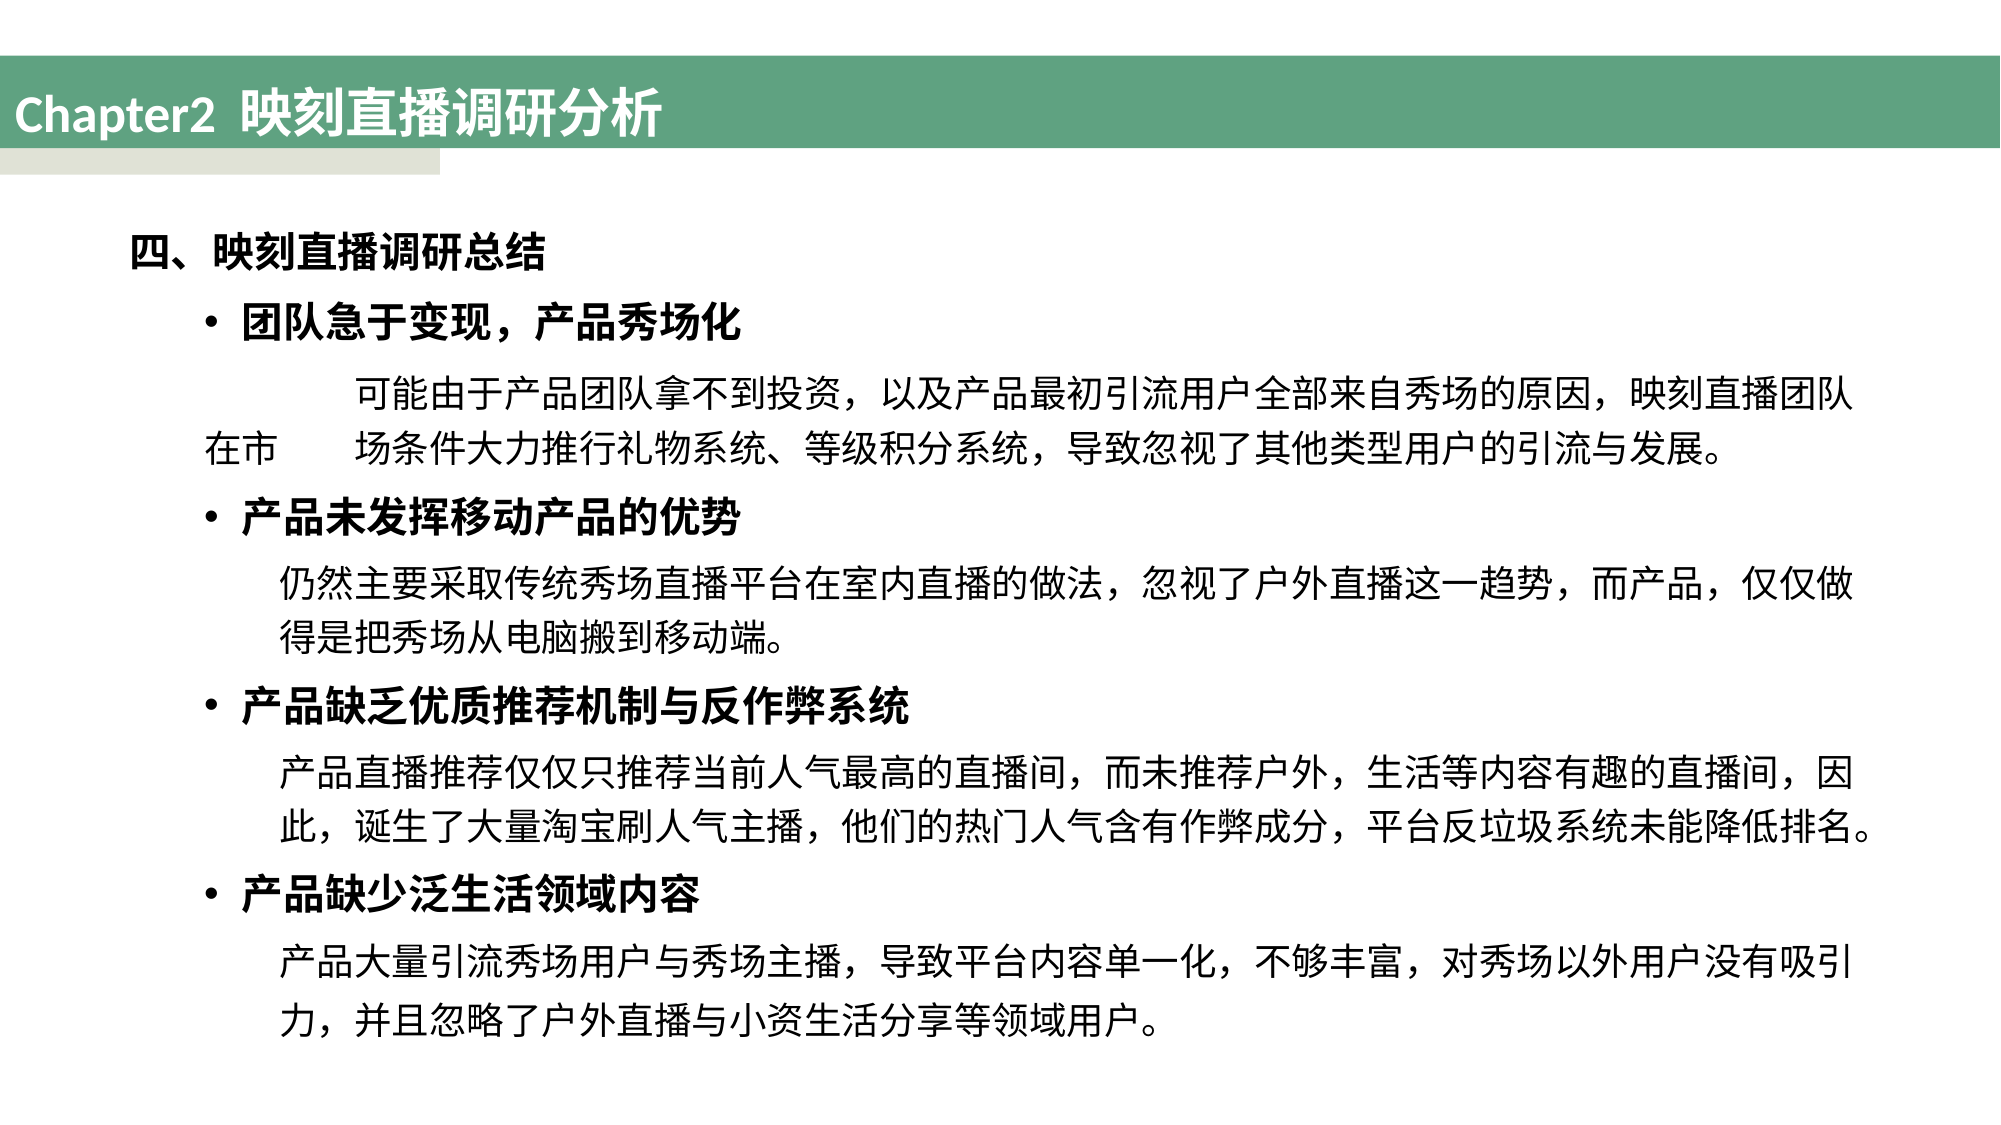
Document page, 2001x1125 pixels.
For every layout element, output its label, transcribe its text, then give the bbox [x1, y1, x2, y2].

text_box 四、映刻直播调研总结 团队急于变现，产品秀场化 可能由于产品团队拿不到投资，以及产品最初引流用户全部来自秀场的原因，映刻直播团队在市 场条件大力推行礼物系统、等级积分系统，导致忽视了其他类型用户的引流与发展。 产品未发挥移动产品的优势 仍然主要采取传统秀场直播平台在室内直播的做法，忽视了户外直播这一趋势，而产品，仅仅做得是把秀场从电脑搬到移动端。 产品缺乏优质推荐机制与反作弊系统 产品直播推荐仅仅只推荐当前人气最高的直播间，而未推荐户外，生活等内容有趣的直播间，因此，诞生了大量淘宝刷人气主播，他们的热门人气含有作弊成分，平台反垃圾系统未能降低排名。 产品缺少泛生活领域内容 产品大量引流秀场用户与秀场主播，导致平台内容单一化，不够丰富，对秀场以外用户没有吸引力，并且忽略了户外直播与小资生活分享等领域用户。 [114, 207, 1886, 1063]
title Chapter2 映刻直播调研分析 [0, 55, 714, 175]
